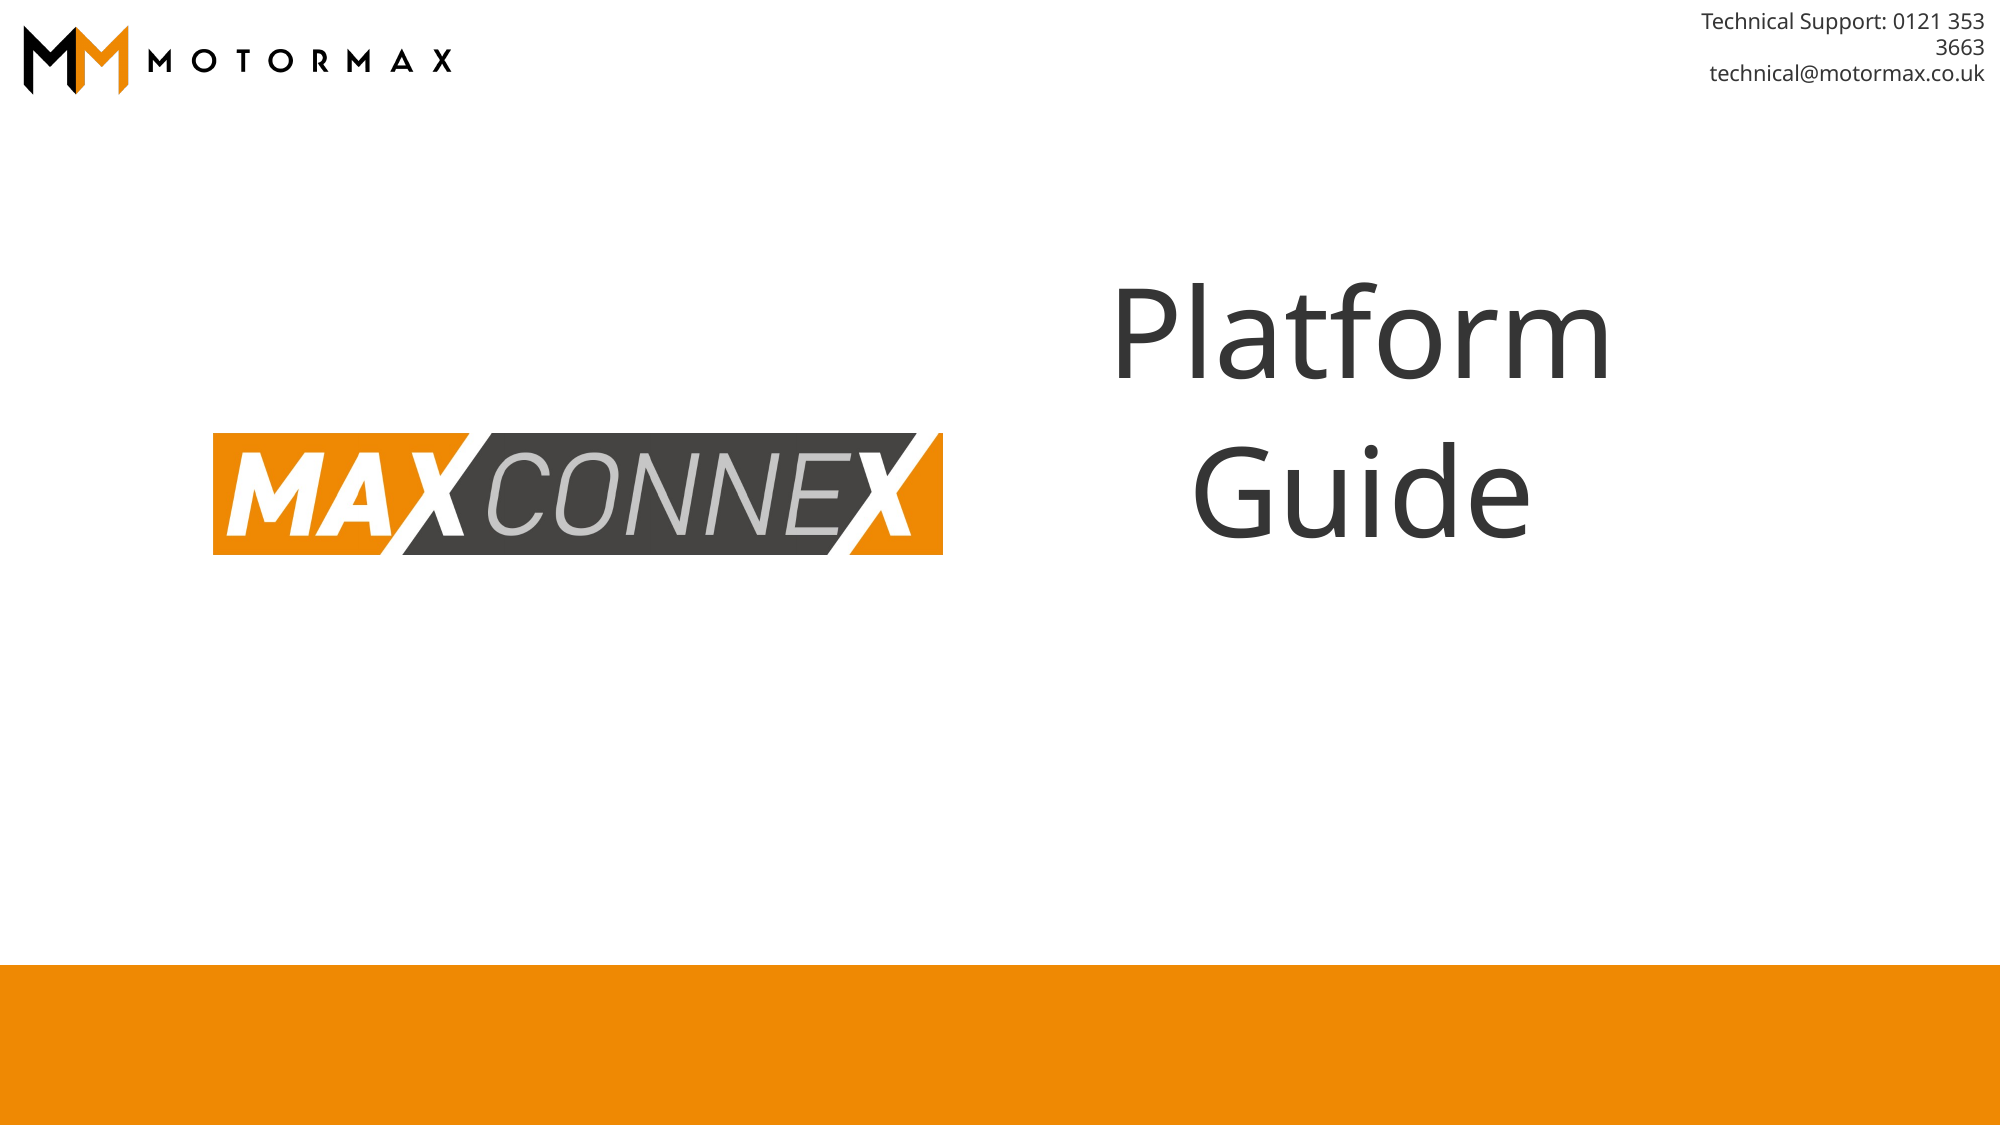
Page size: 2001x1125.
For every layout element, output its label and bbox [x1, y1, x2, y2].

text_box [212, 414, 1788, 563]
picture [0, 0, 518, 143]
